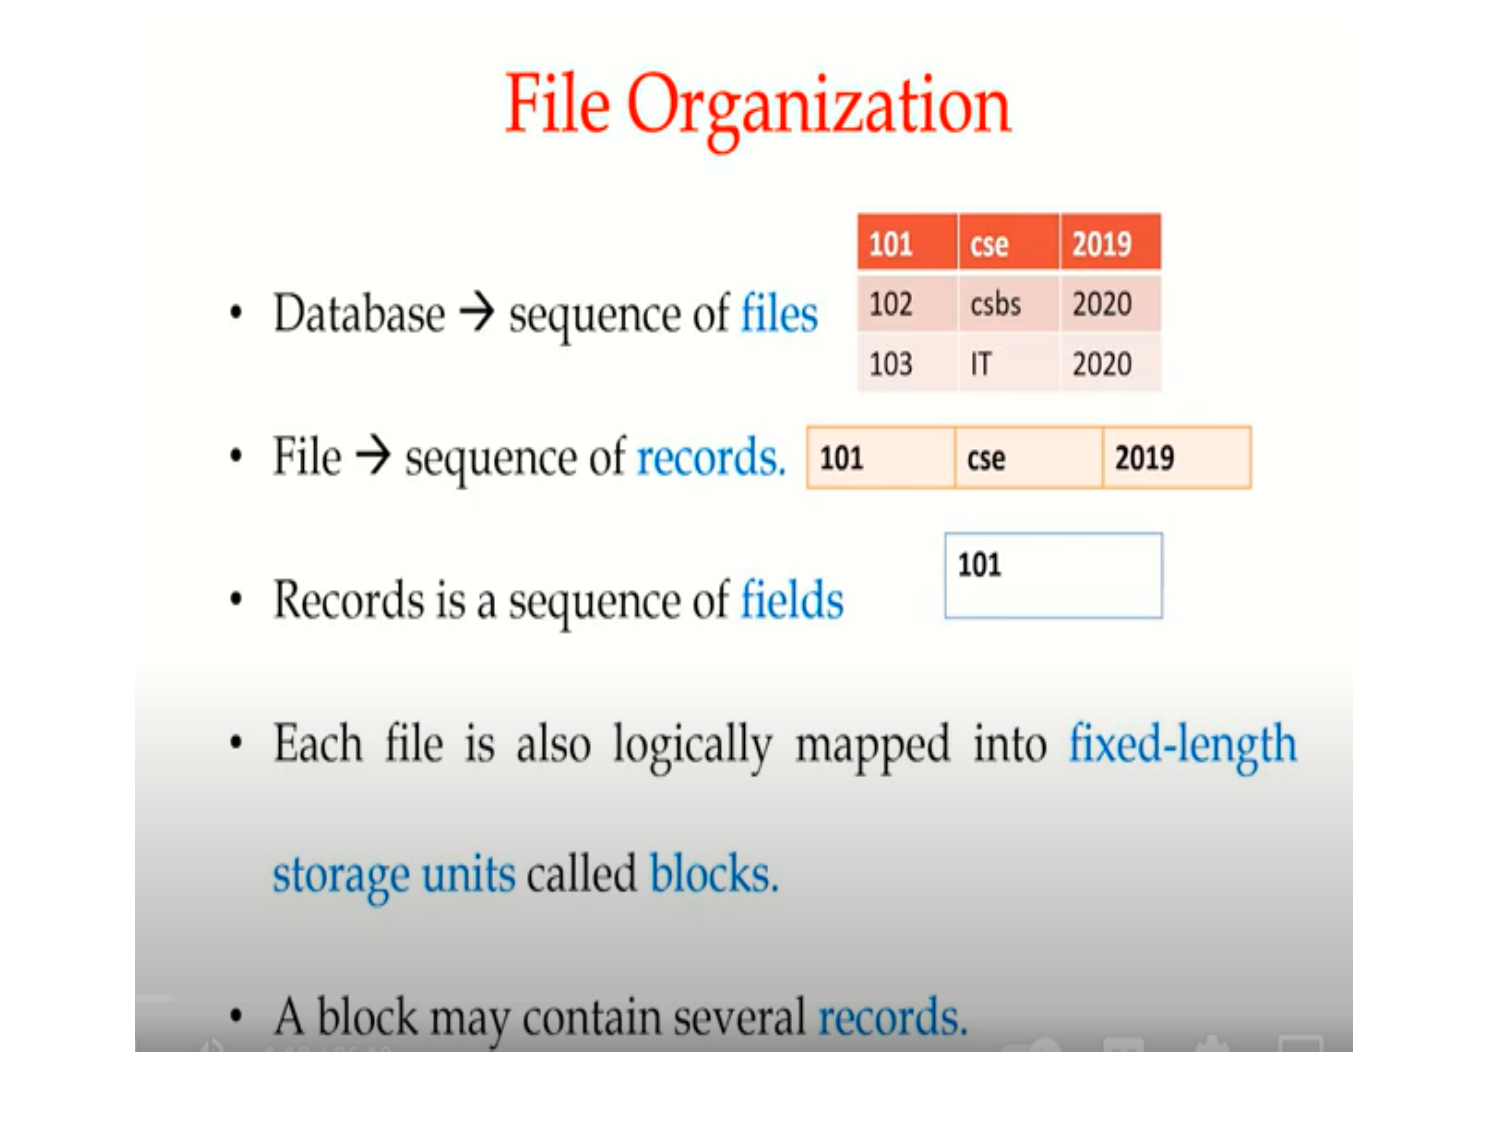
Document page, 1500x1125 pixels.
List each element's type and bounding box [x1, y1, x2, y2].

list [135, 17, 1353, 1052]
